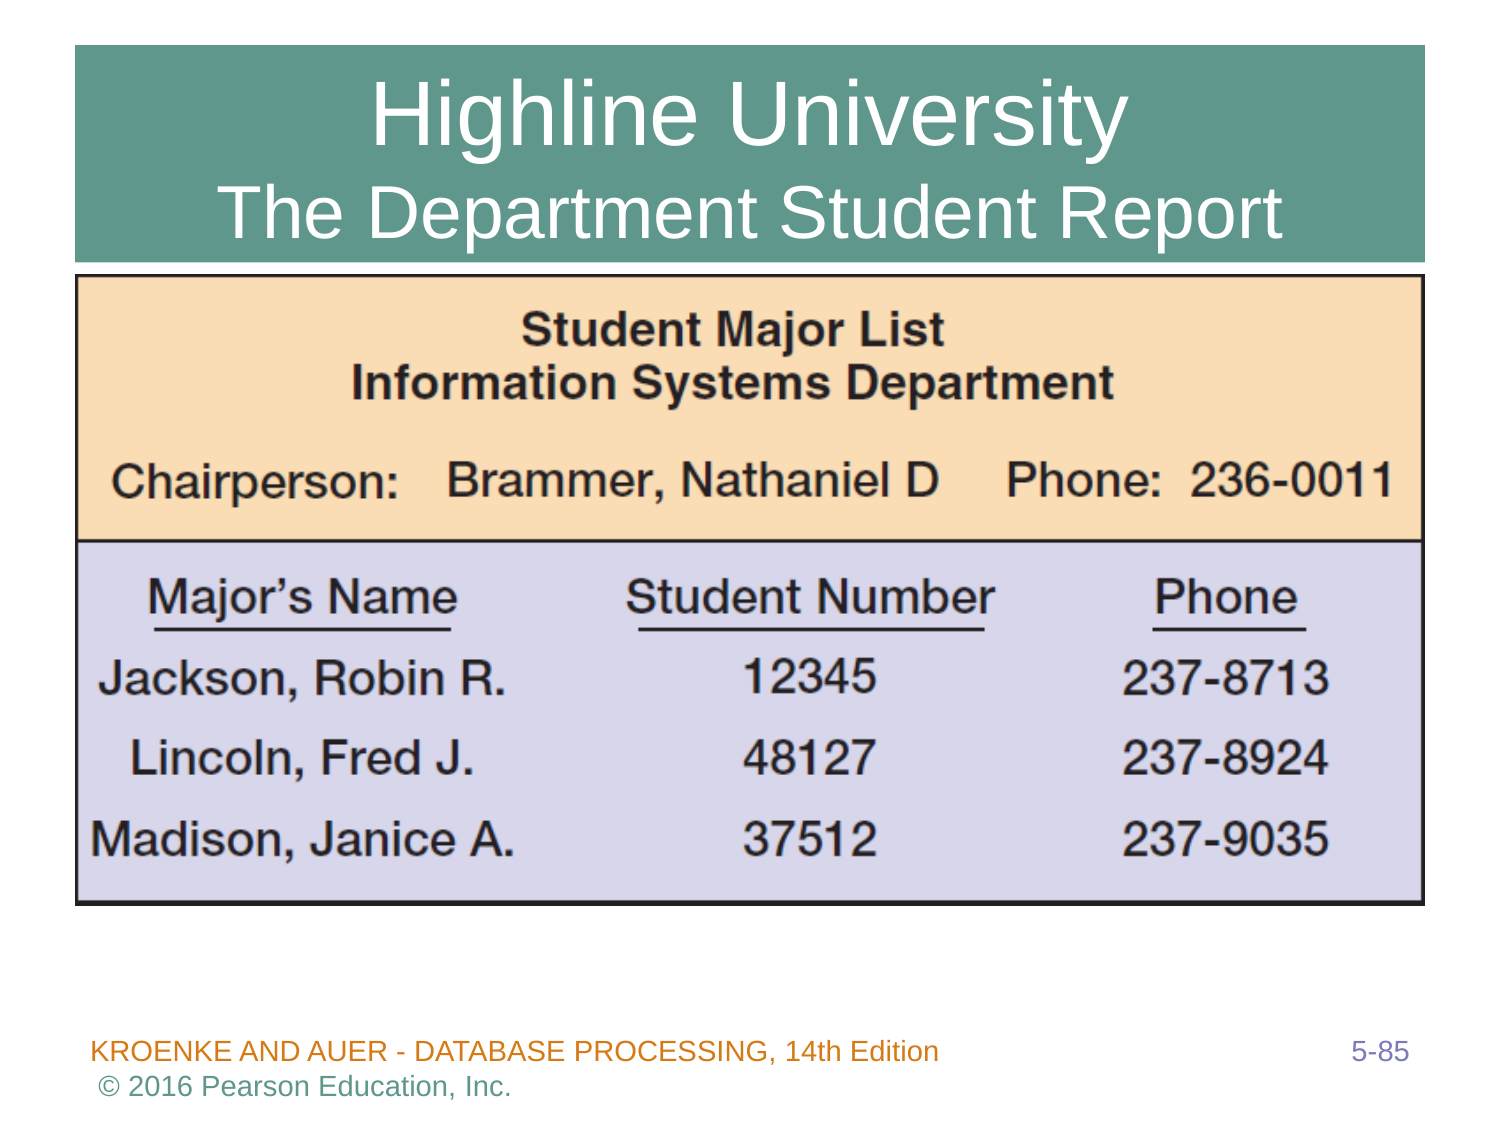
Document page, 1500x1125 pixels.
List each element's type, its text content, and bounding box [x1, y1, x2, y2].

picture [74, 274, 1426, 906]
slide_number 5-85 [1074, 1024, 1426, 1103]
footer KROENKE AND AUER - DATABASE PROCESSING, 14th Edition © 2016 Pearson Education, Inc. [74, 1024, 963, 1104]
title Highline University The Department Student Report [74, 44, 1426, 263]
